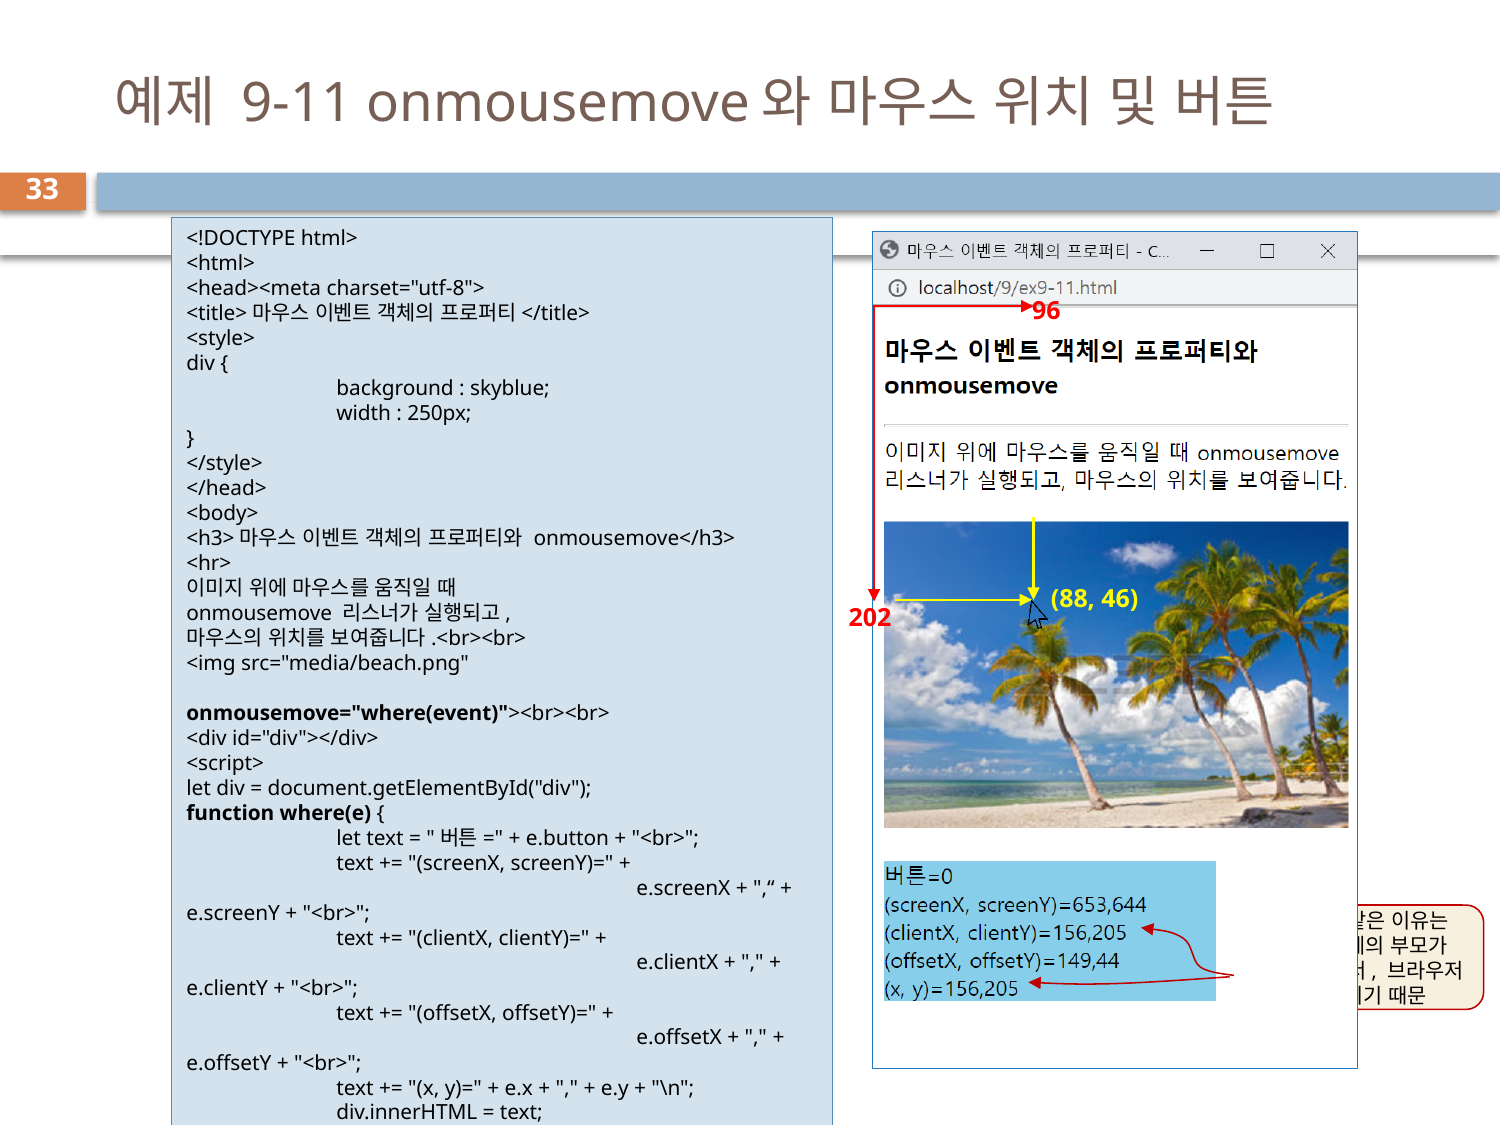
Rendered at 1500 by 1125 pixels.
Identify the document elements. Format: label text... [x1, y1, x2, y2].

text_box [832, 231, 1358, 1069]
text_box 두 좌표가 같은 이유는 <img>객체의 부모가<body>로서, 브라우저 윈도우이기 때문 [1364, 903, 1486, 1011]
text_box <!DOCTYPE html> <html> <head><meta charset="utf-8"> <title>마우스 이벤트 객체의 프로퍼티</title> <style> div { background : skyblue; width : 250px; } </style> </head> <body> <h3>마우스 이벤트 객체의 프로퍼티와 onmousemove</h3> <hr> 이미지 위에 마우스를 움직일 때 onmousemove 리스너가 실행되고, 마우스의 위치를 보여줍니다.<br><br> <img src="media/beach.png" onmousemove="where(event)"><br><br> <div id="div"></div> <script> let div = document.getElementById("div"); function where(e) { let text = "버튼=" + e.button + "<br>"; text += "(screenX, screenY)=" + e.screenX + ",“ + e.screenY + "<br>"; text += "(clientX, clientY)=" + e.clientX + "," + e.clientY + "<br>"; text += "(offsetX, offsetY)=" + e.offsetX + "," + e.offsetY + "<br>"; text += "(x, y)=" + e.x + "," + e.y + "\n"; div.innerHTML = text; } </script> </body></html> [171, 217, 833, 1125]
slide_number 33 [0, 170, 87, 211]
title 예제 9-11 onmousemove와 마우스 위치 및 버튼 [99, 37, 1471, 161]
